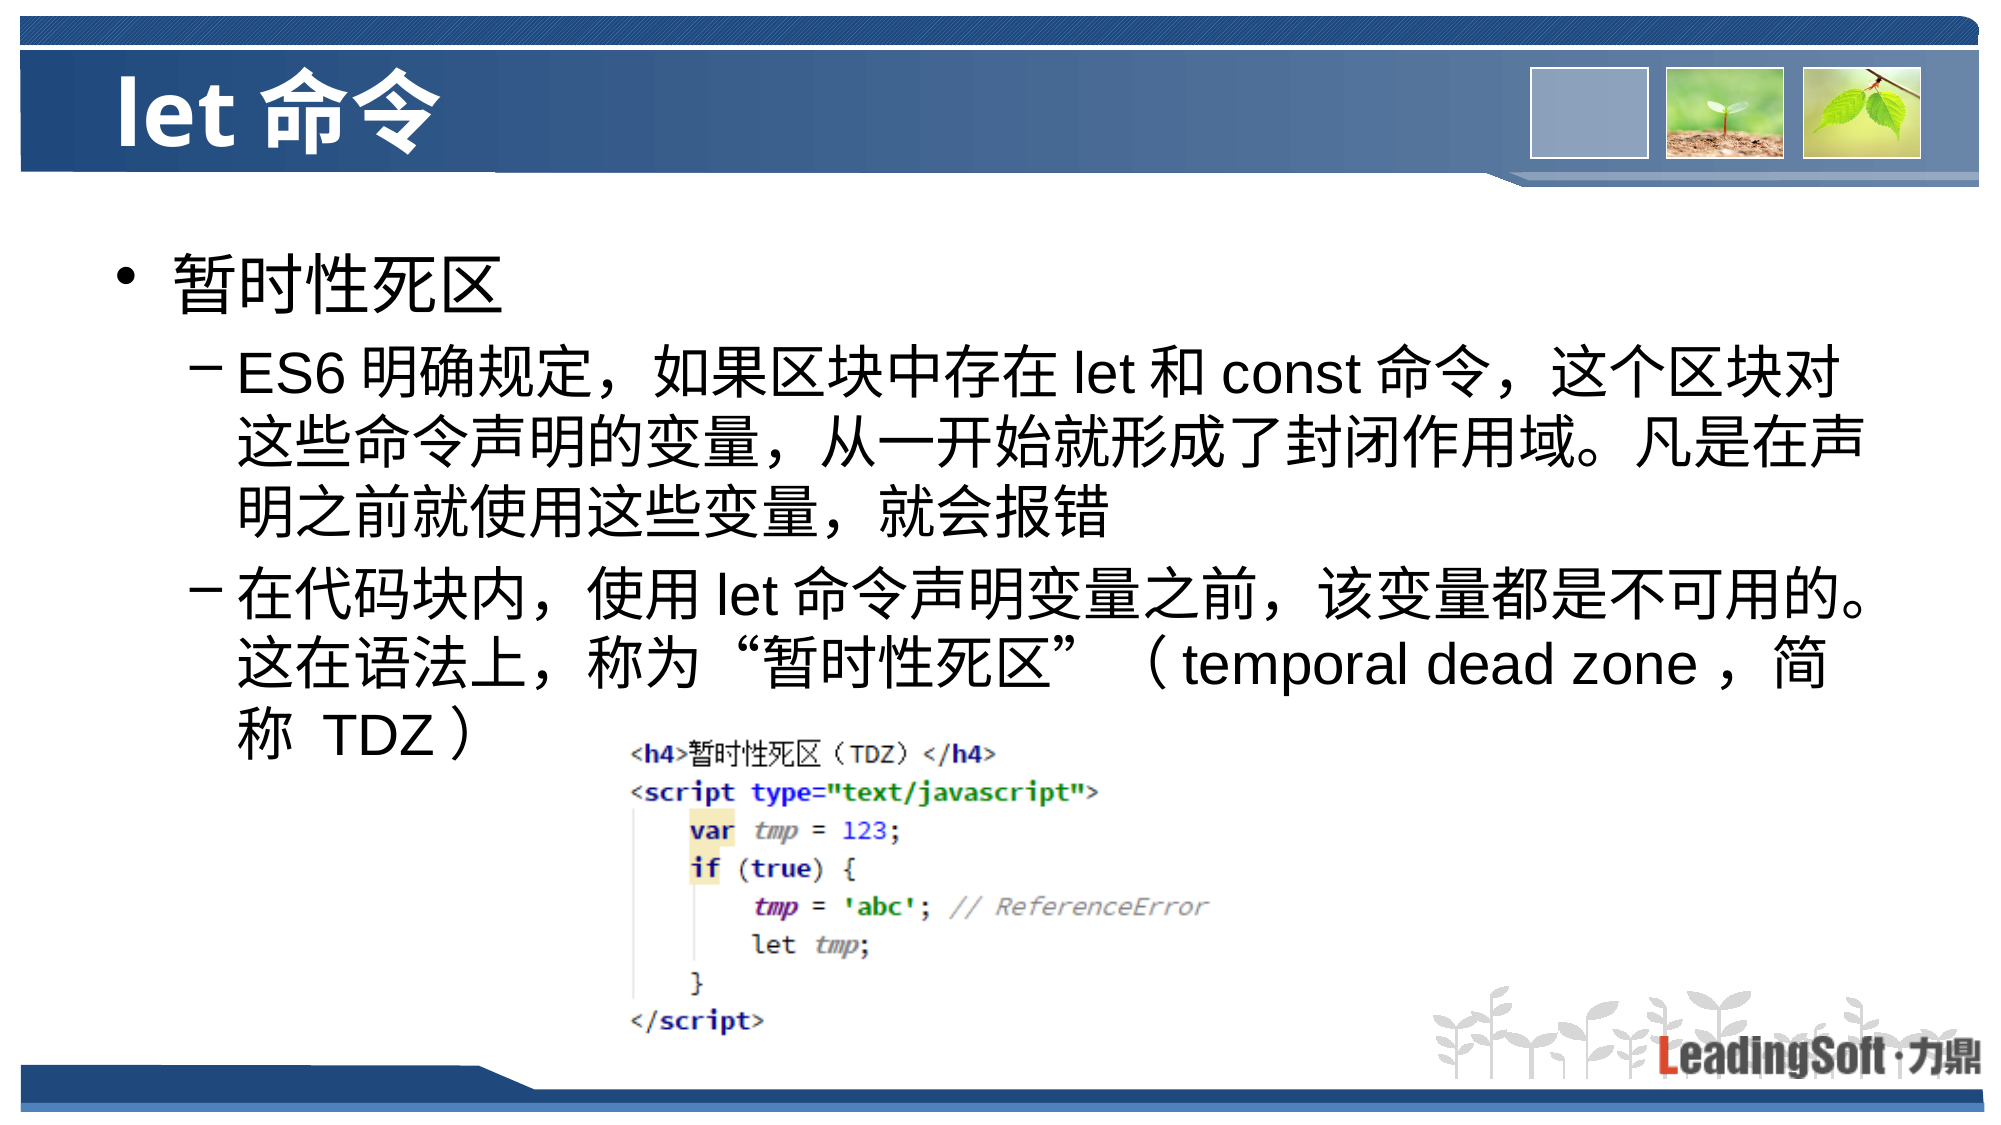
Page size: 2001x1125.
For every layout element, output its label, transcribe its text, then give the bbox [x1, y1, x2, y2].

picture [609, 727, 1235, 1048]
title let命令 [99, 39, 1517, 182]
picture [1804, 69, 1920, 157]
picture [1659, 1036, 1983, 1079]
picture [1667, 69, 1783, 157]
list 暂时性死区 ES6明确规定，如果区块中存在let和const命令，这个区块对这些命令声明的变量，从一开始就形成了封闭作用域。凡是在声明之前就使用这些变量，就会报错 在代码块内，使用let命令声明变量之前，该变量都是不可用的。这在语法上，称为“暂时性死区”（temporal dead zone，简称 TDZ） [99, 235, 1900, 1013]
